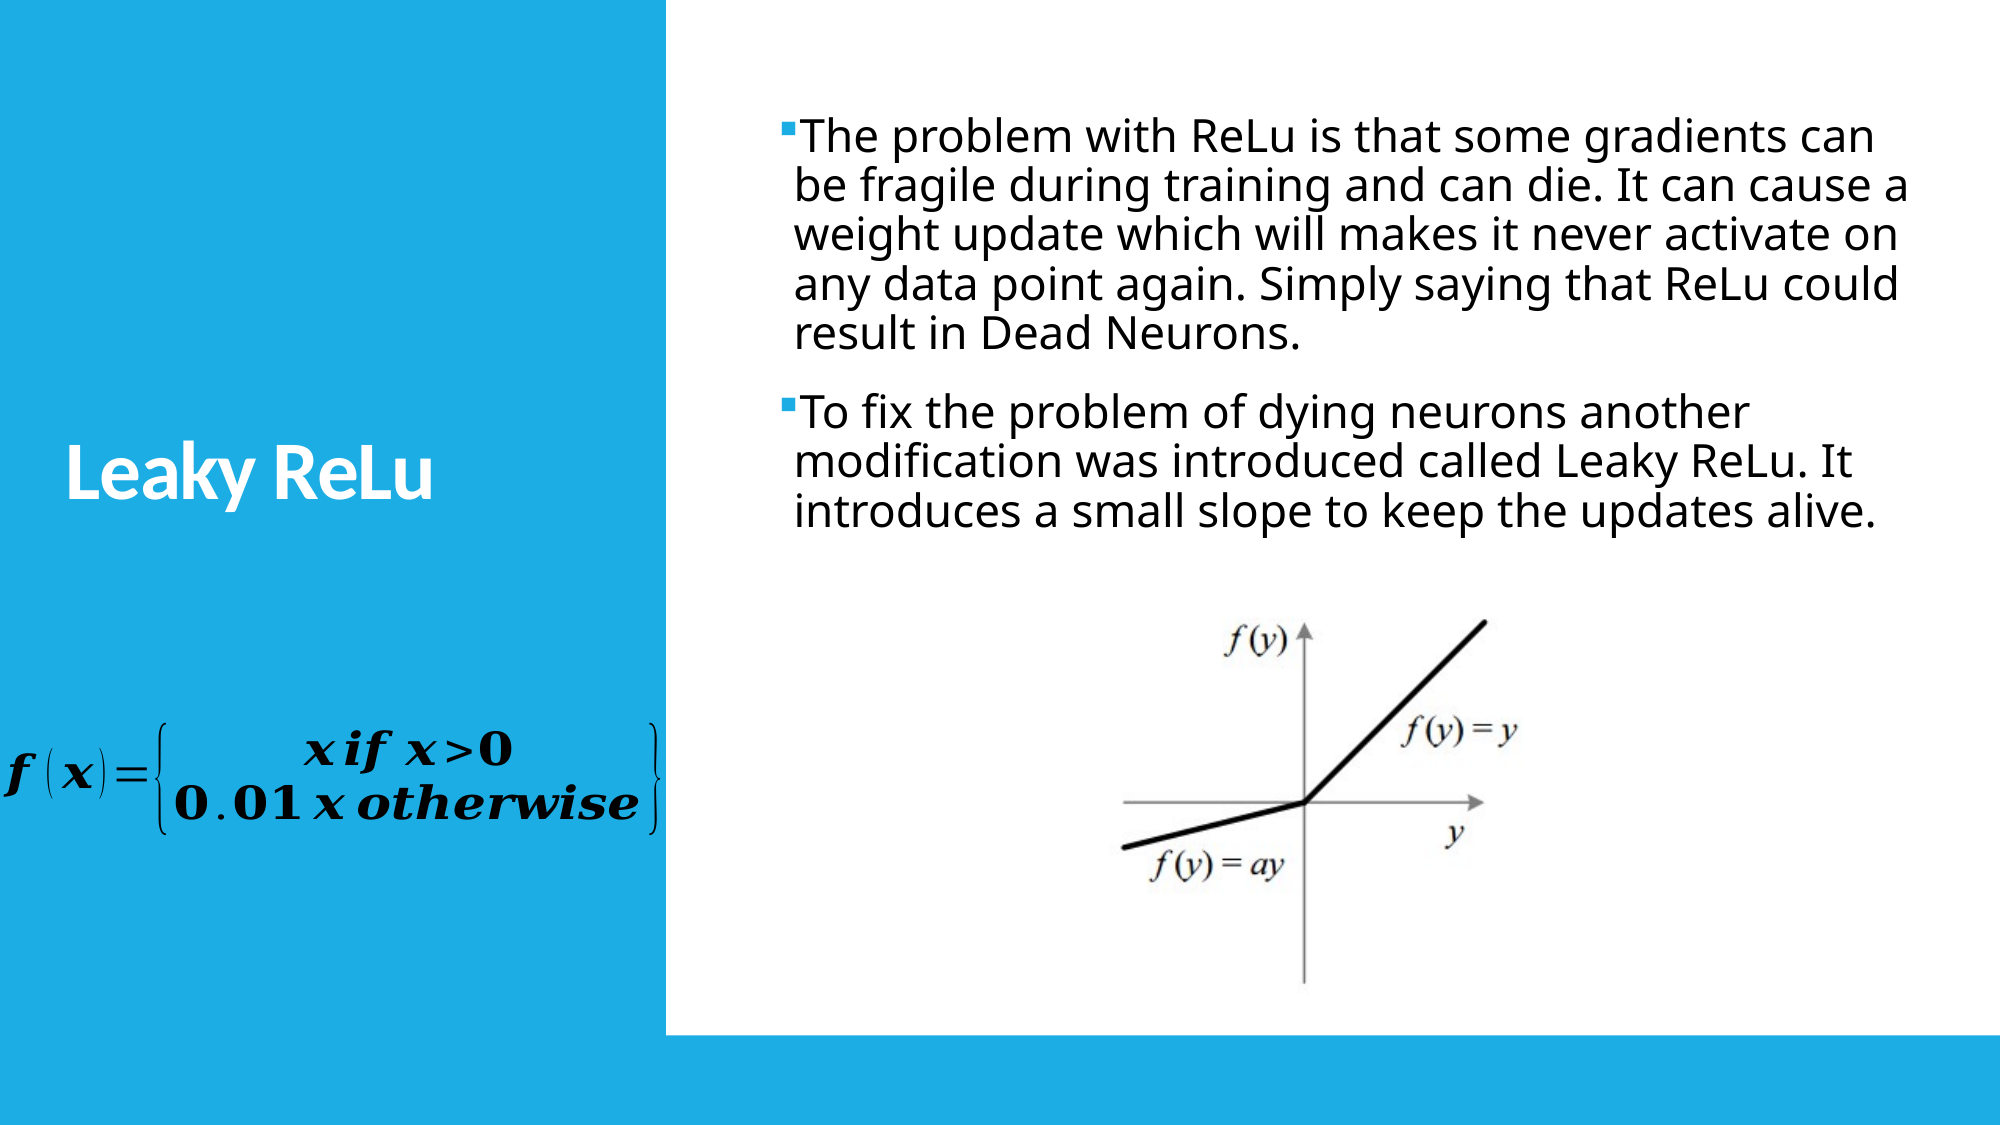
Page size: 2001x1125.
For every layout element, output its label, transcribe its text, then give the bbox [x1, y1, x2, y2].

text_box [0, 0, 667, 1125]
list The problem with ReLu is that some gradients can be fragile during training and can die. It can cause a weight update which will makes it never activate on any data point again. Simply saying that ReLu could result in Dead Neurons. To fix the problem of dying neurons another modification was introduced called Leaky ReLu. It introduces a small slope to keep the updates alive. [770, 104, 1948, 720]
title Leaky ReLu [50, 104, 614, 1026]
picture [1069, 593, 1598, 1021]
